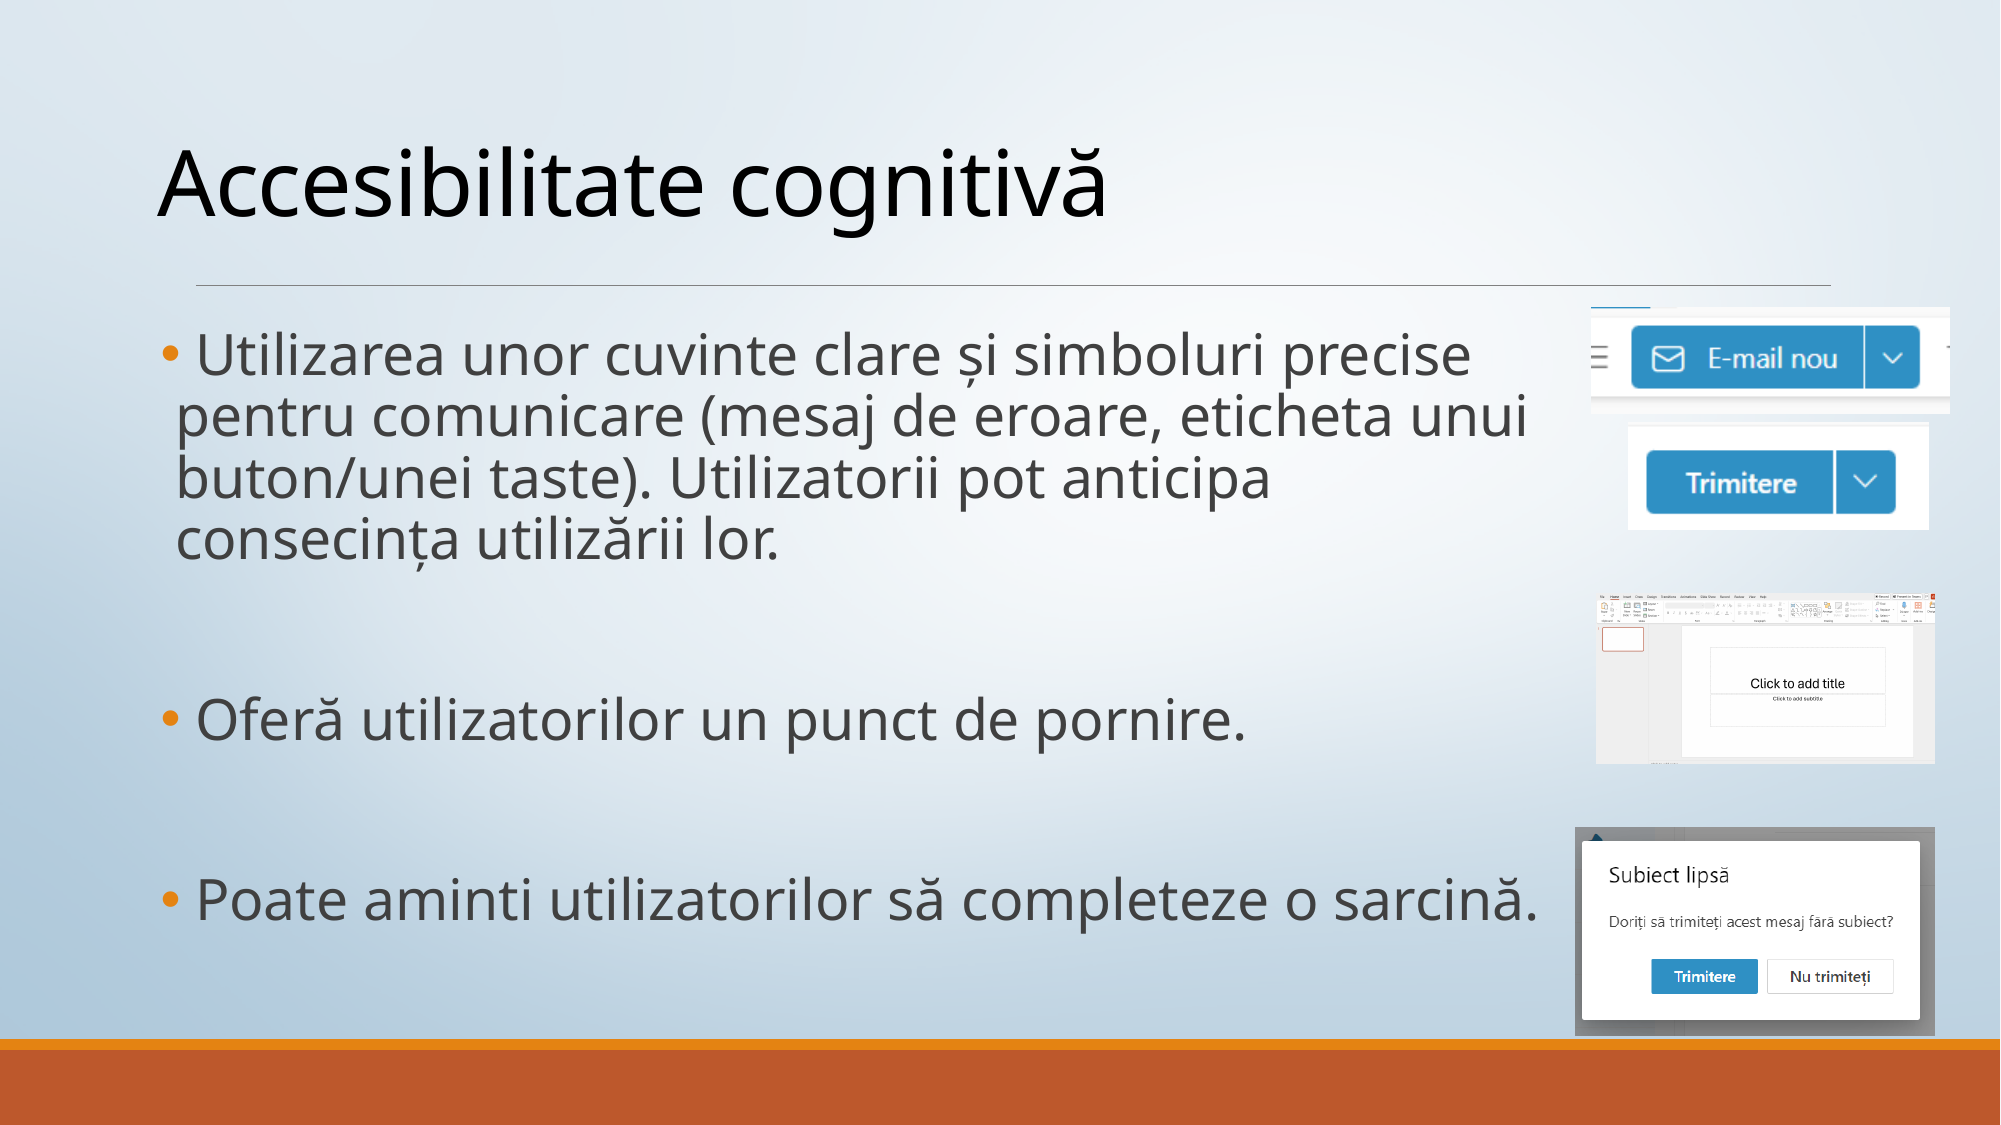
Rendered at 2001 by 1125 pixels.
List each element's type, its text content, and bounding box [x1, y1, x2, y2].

picture [1627, 422, 1930, 530]
list Utilizarea unor cuvinte clare și simboluri precise pentru comunicare (mesaj de eroare, eticheta unui buton/unei taste). Utilizatorii pot anticipa consecința utilizării lor. Oferă utilizatorilor un punct de pornire. Poate aminti utilizatorilor să completeze o sarcină. [160, 318, 1548, 950]
picture [1590, 306, 1951, 415]
picture [1575, 827, 1935, 1037]
title Accesibilitate cognitivă [142, 107, 1420, 243]
picture [1596, 593, 1935, 764]
